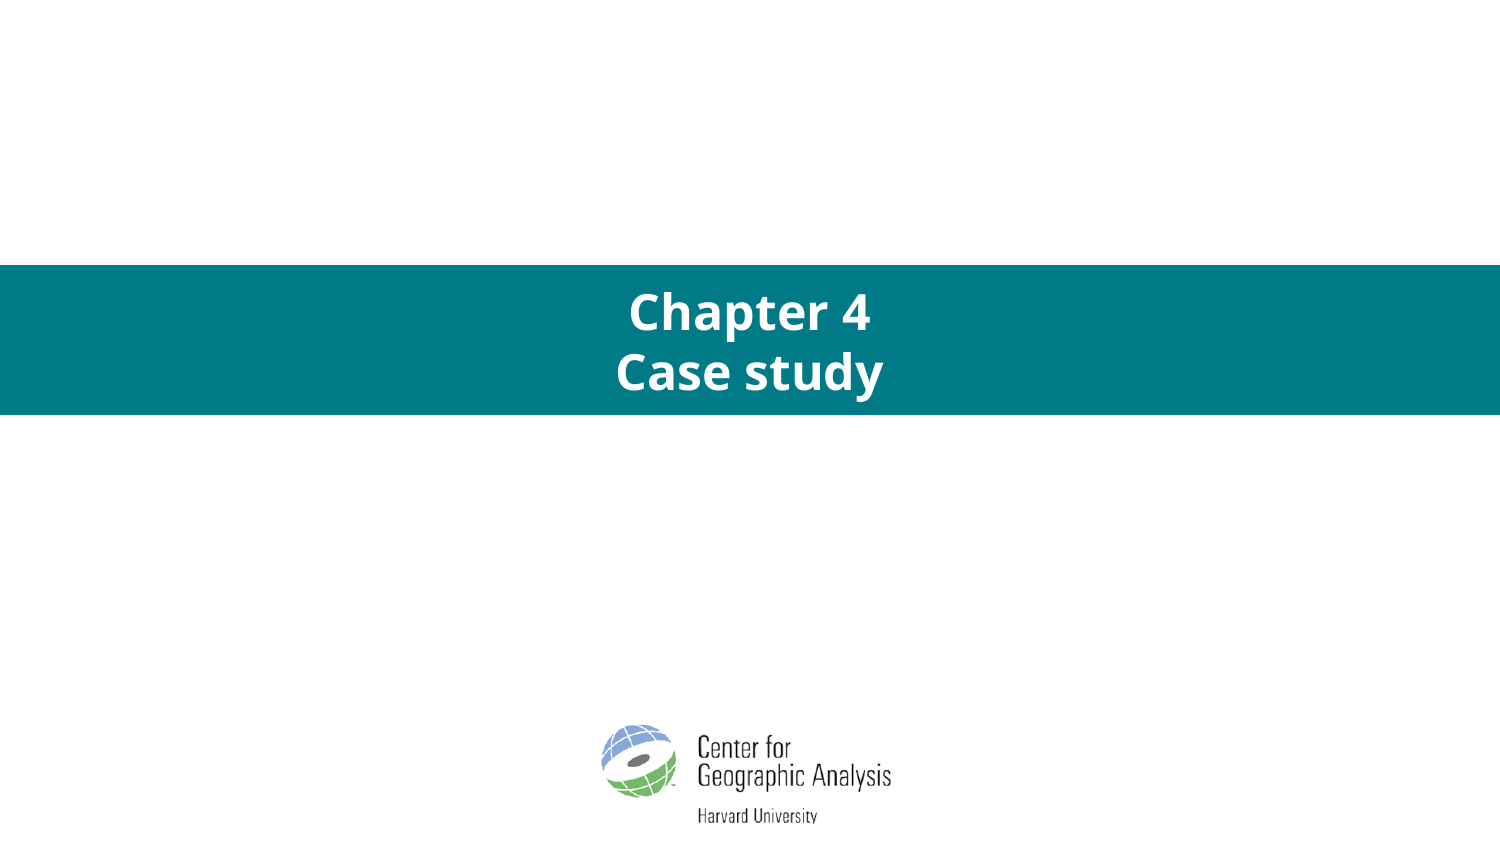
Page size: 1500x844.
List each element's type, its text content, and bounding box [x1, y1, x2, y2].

text_box Chapter 4 Case study [0, 265, 1500, 416]
picture [600, 722, 891, 825]
